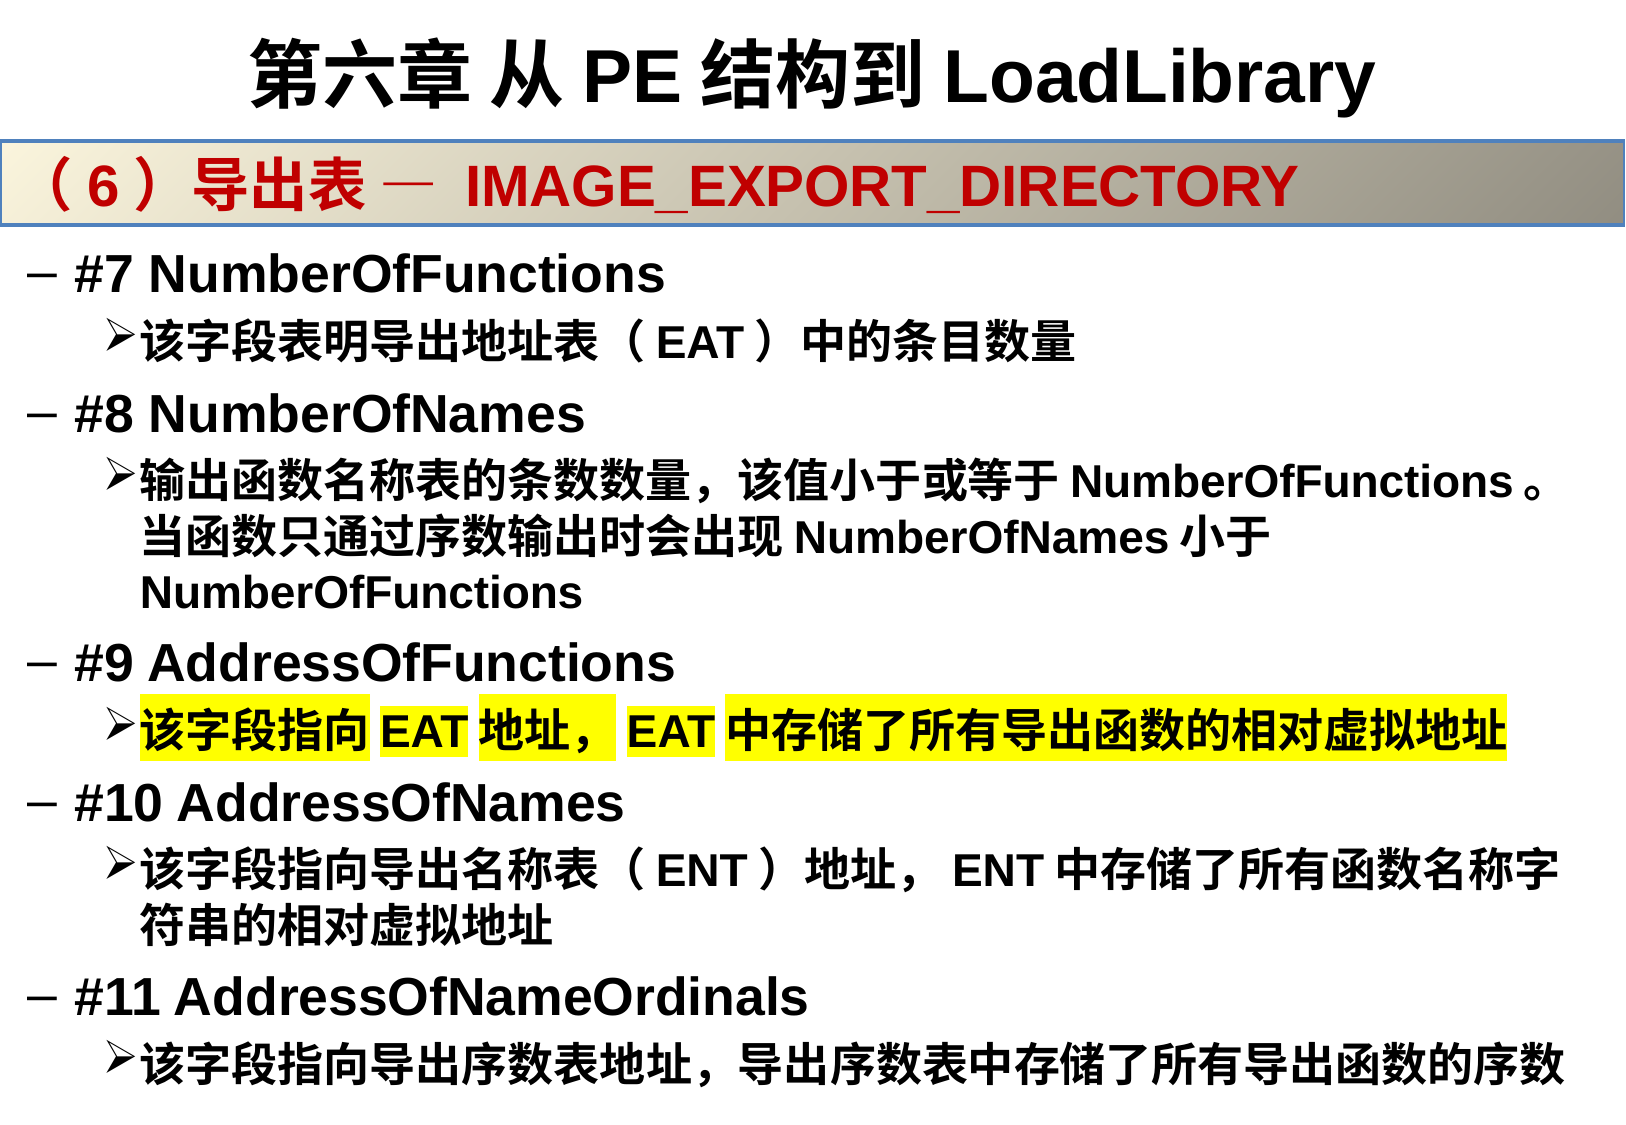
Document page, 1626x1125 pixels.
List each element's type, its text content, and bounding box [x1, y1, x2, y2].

title 第六章 从PE结构到LoadLibrary [81, 19, 1544, 126]
text_box （6）导出表 — IMAGE_EXPORT_DIRECTORY [0, 139, 1625, 227]
list #7 NumberOfFunctions 该字段表明导出地址表（EAT）中的条目数量 #8 NumberOfNames 输出函数名称表的条数数量，该值小于或等于NumberOfFunctions。当函数只通过序数输出时会出现NumberOfNames小于NumberOfFunctions #9 AddressOfFunctions 该字段指向EAT地址，EAT中存储了所有导出函数的相对虚拟地址 #10 AddressOfNames 该字段指向导出名称表（ENT）地址，ENT中存储了所有函数名称字符串的相对虚拟地址 #11 AddressOfNameOrdinals 该字段指向导出序数表地址，导出序数表中存储了所有导出函数的序数 [0, 231, 1604, 1116]
